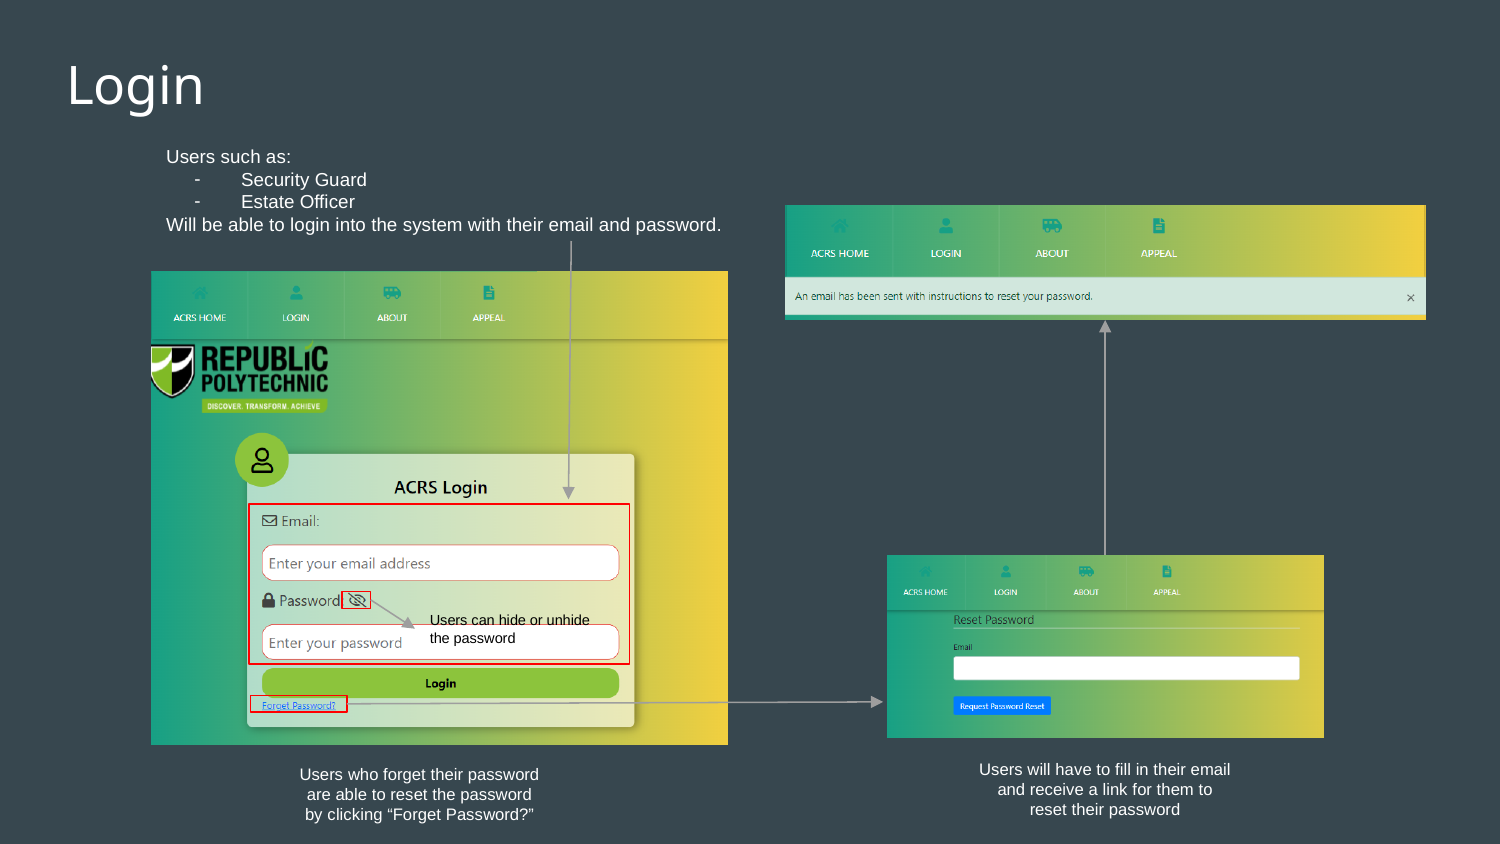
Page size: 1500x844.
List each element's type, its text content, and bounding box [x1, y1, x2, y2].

text_box Users such as: Security Guard Estate Officer Will be able to login into the system with their email and password. [151, 130, 1027, 251]
picture [150, 271, 729, 745]
text_box Users who forget their password are able to reset the password by clicking “Forget Password?” [282, 753, 557, 839]
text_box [346, 701, 881, 705]
picture [886, 555, 1324, 738]
text_box Users will have to fill in their email and receive a link for them to reset their password [963, 746, 1248, 835]
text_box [568, 240, 572, 500]
title Login [51, 36, 1449, 131]
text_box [370, 599, 416, 630]
picture [784, 205, 1426, 321]
